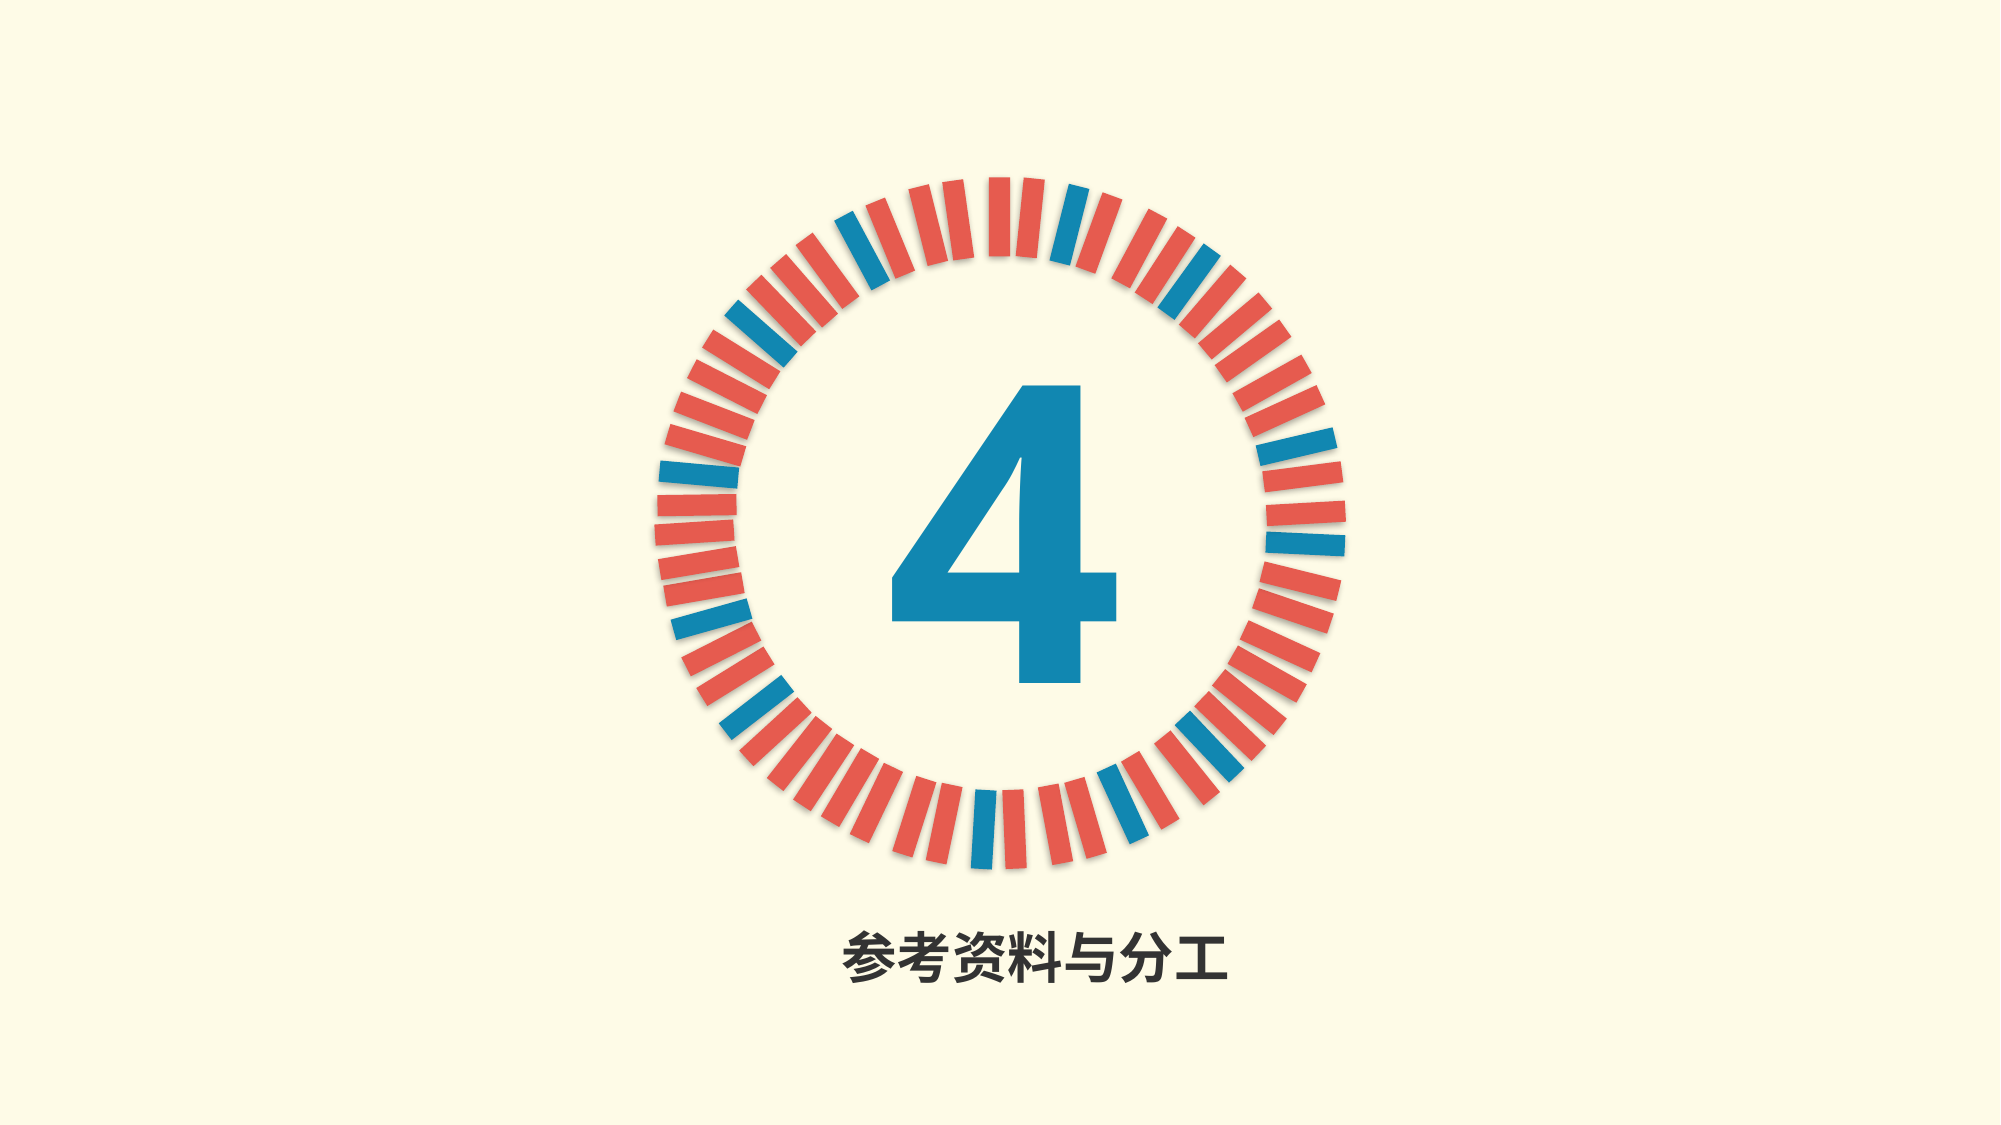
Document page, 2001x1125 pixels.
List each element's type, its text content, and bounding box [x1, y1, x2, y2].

text_box 参考资料与分工 [809, 908, 1263, 997]
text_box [654, 177, 1346, 870]
